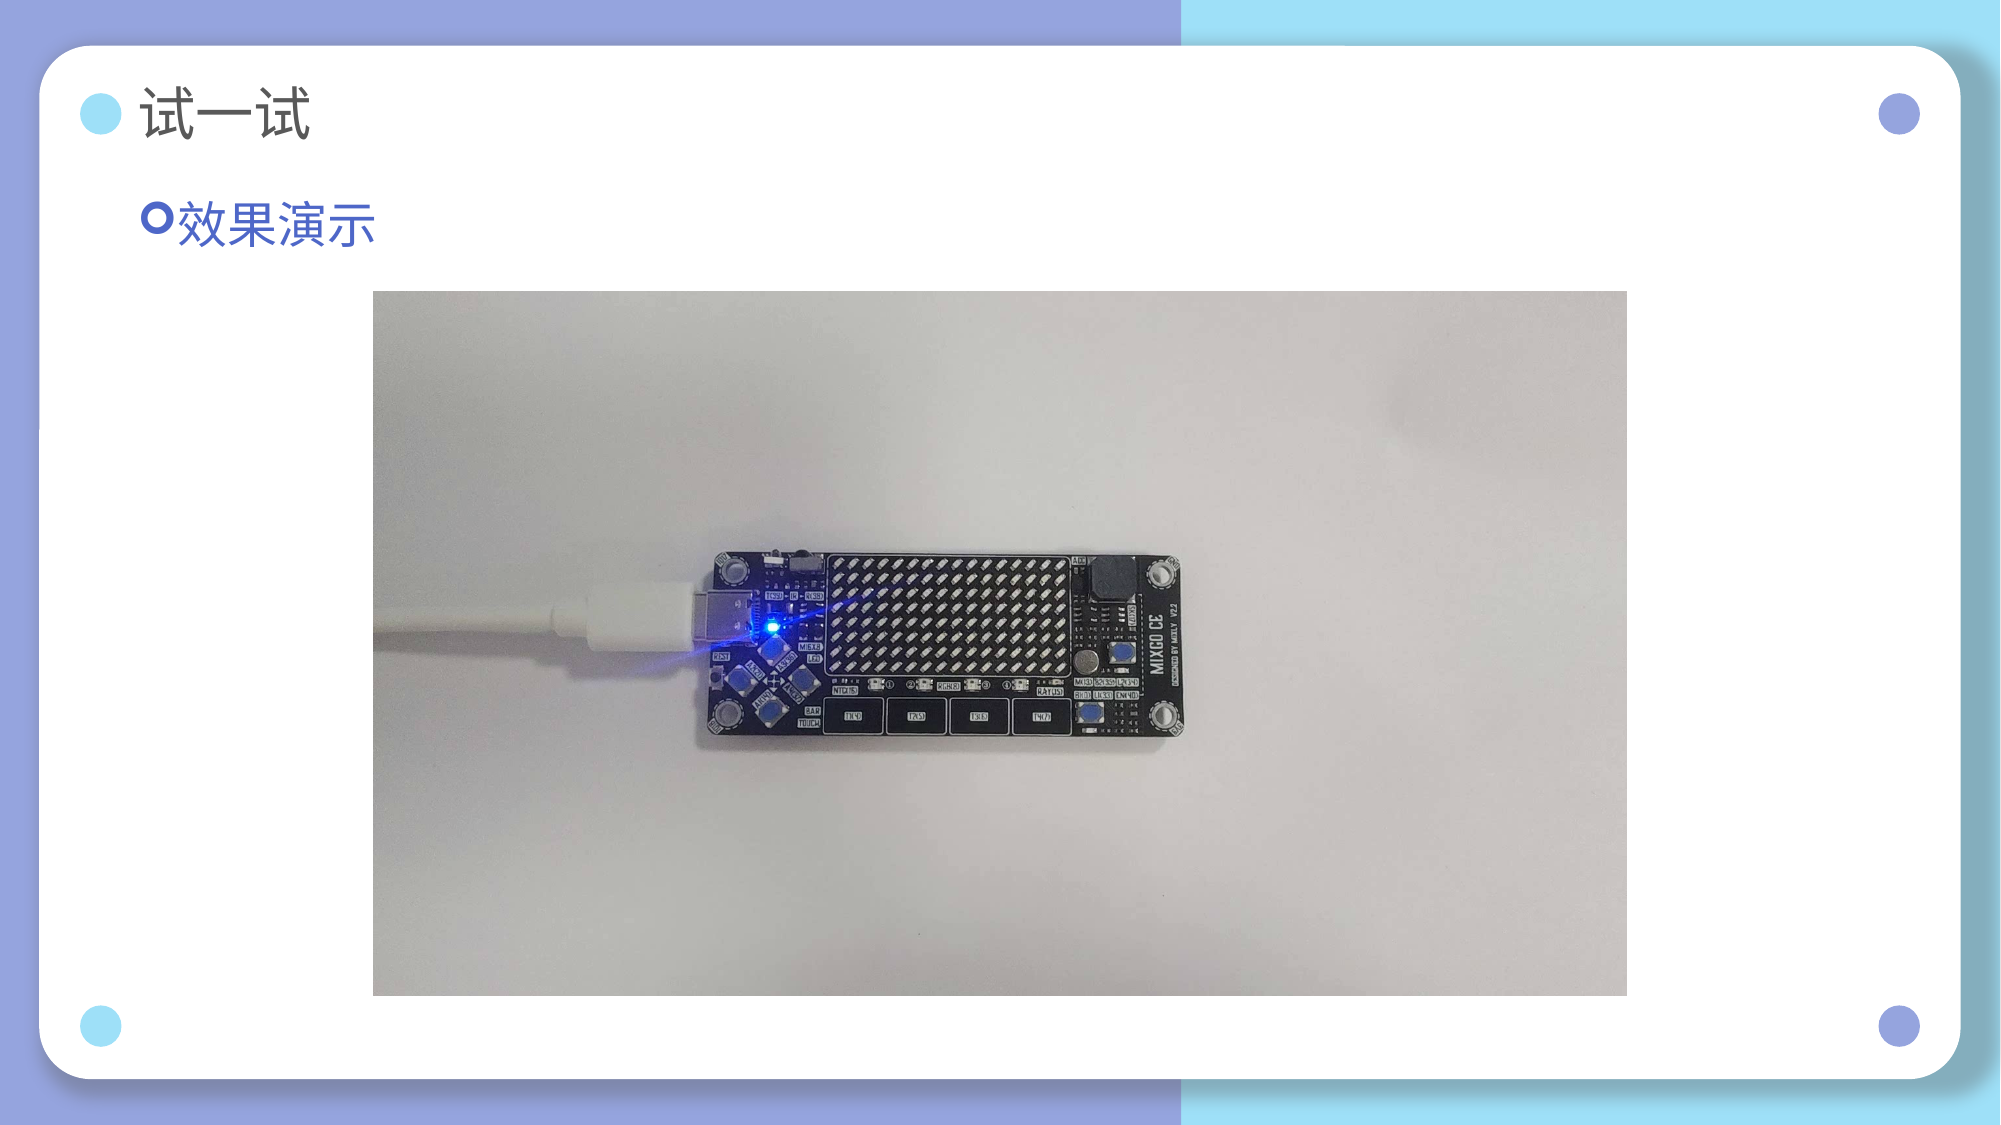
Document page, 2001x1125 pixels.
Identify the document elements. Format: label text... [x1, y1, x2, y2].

list 效果演示 [137, 185, 976, 262]
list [372, 291, 1628, 997]
title 试一试 [137, 77, 976, 157]
